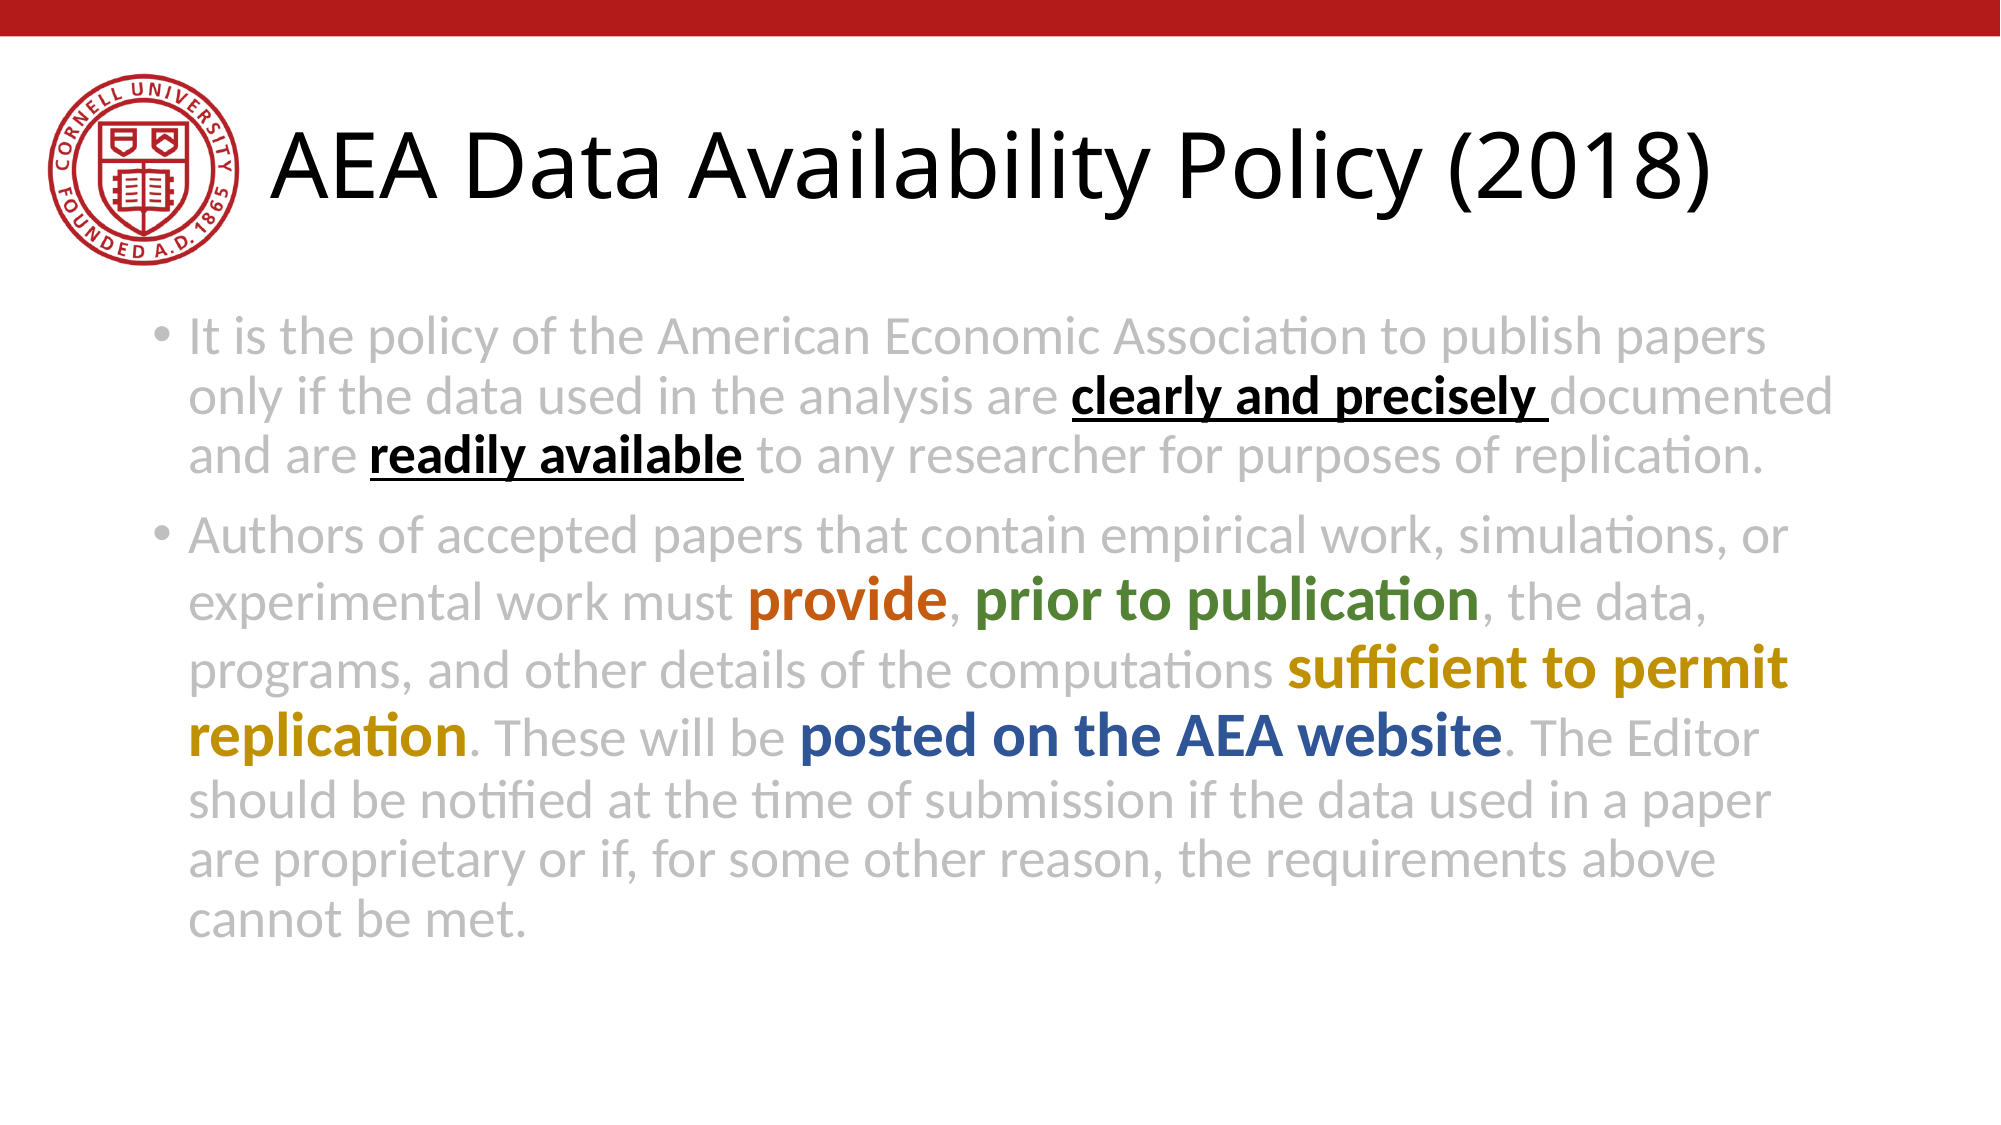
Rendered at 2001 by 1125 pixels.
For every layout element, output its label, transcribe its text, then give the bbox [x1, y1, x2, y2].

picture [39, 65, 255, 274]
list It is the policy of the American Economic Association to publish papers only if the data used in the analysis are clearly and precisely documented and are readily available to any researcher for purposes of replication. Authors of accepted papers that contain empirical work, simulations, or experimental work must provide, prior to publication, the data, programs, and other details of the computations sufficient to permit replication. These will be posted on the AEA website. The Editor should be notified at the time of submission if the data used in a paper are proprietary or if, for some other reason, the requirements above cannot be met. [137, 299, 1863, 1014]
title AEA Data Availability Policy (2018) [255, 59, 1860, 278]
